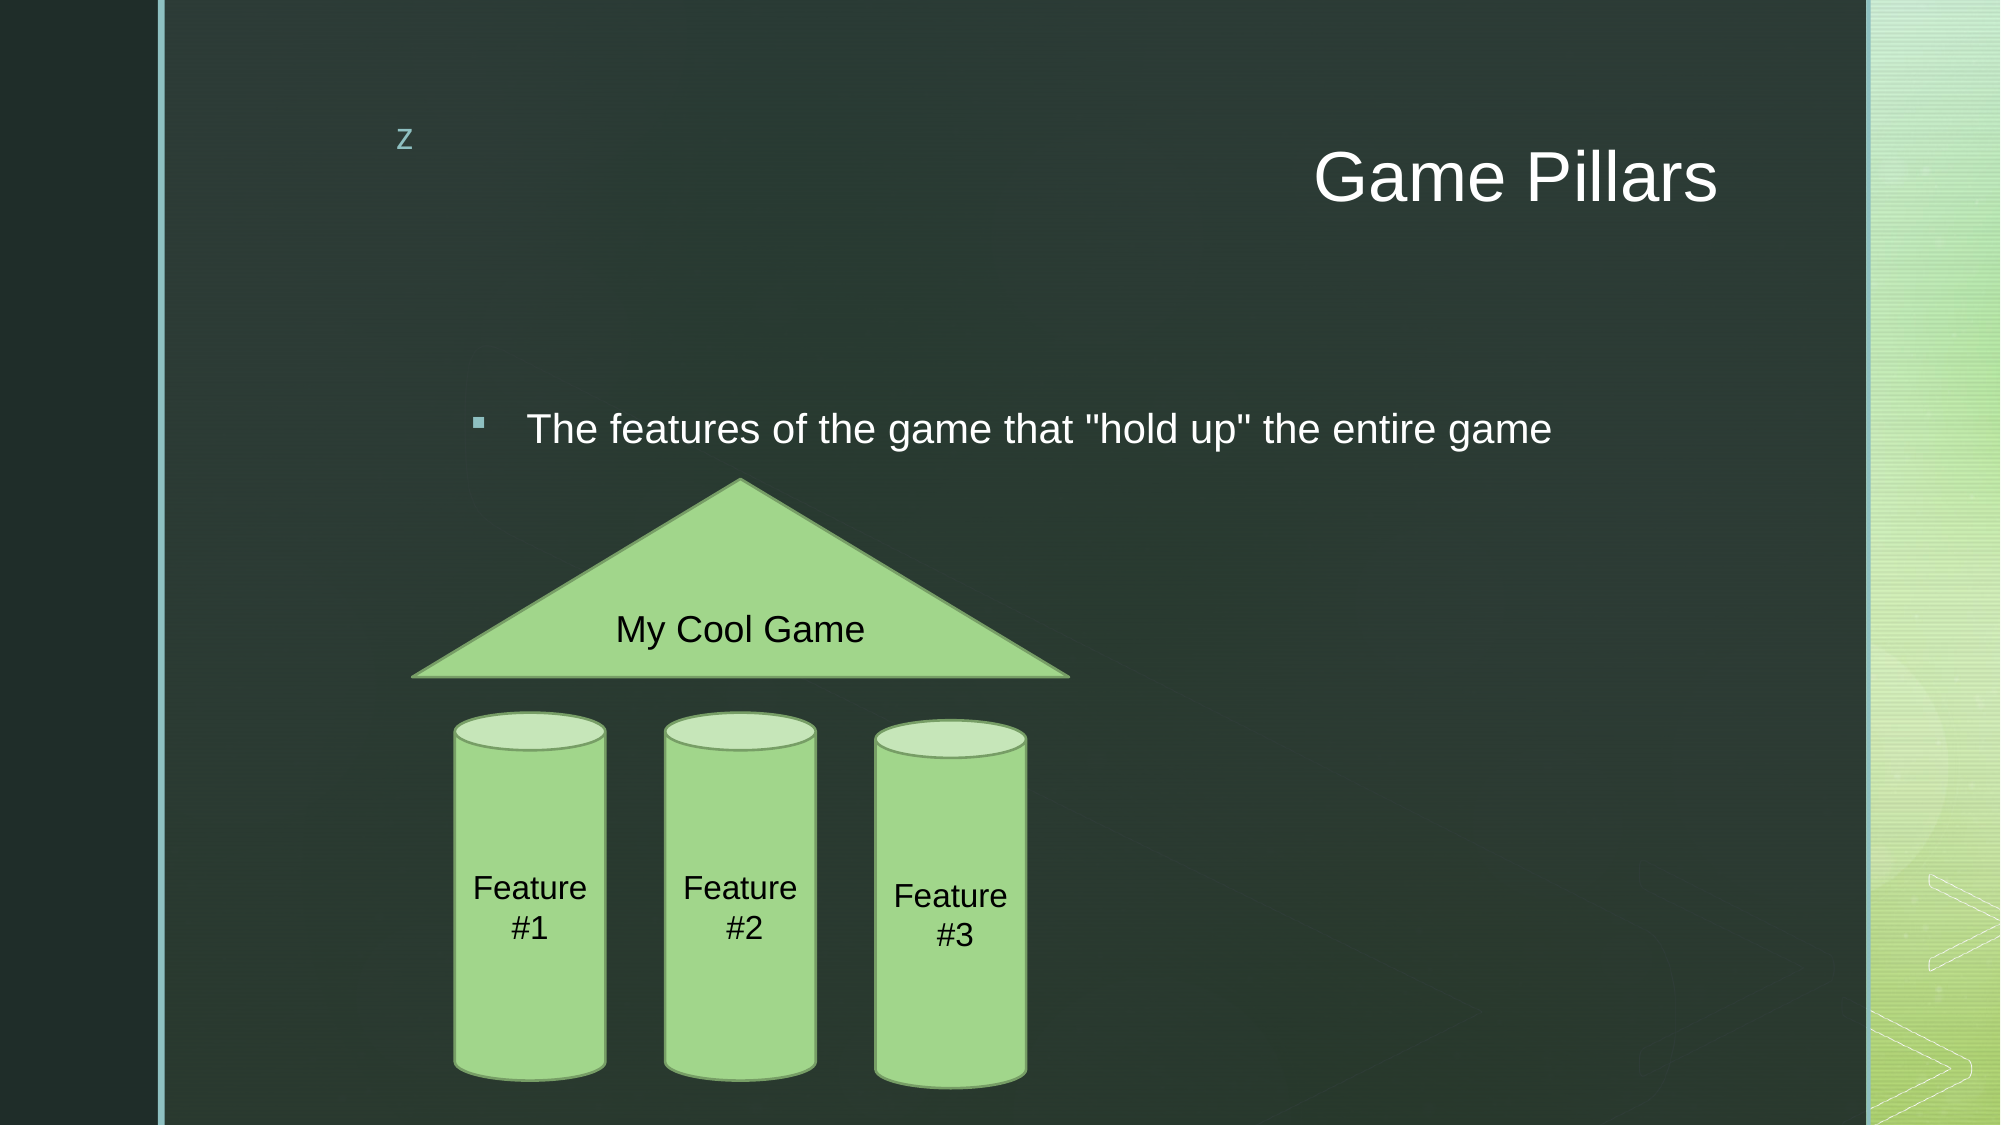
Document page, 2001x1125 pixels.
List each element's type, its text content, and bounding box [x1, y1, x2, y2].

title Game Pillars [428, 132, 1734, 310]
text_box My Cool Game [410, 477, 1071, 679]
list The features of the game that "hold up" the entire game [454, 336, 1734, 508]
text_box Feature #2 [663, 711, 818, 1082]
text_box Feature #1 [453, 711, 607, 1082]
picture [1871, 0, 2001, 1125]
text_box Feature #3 [874, 718, 1028, 1090]
